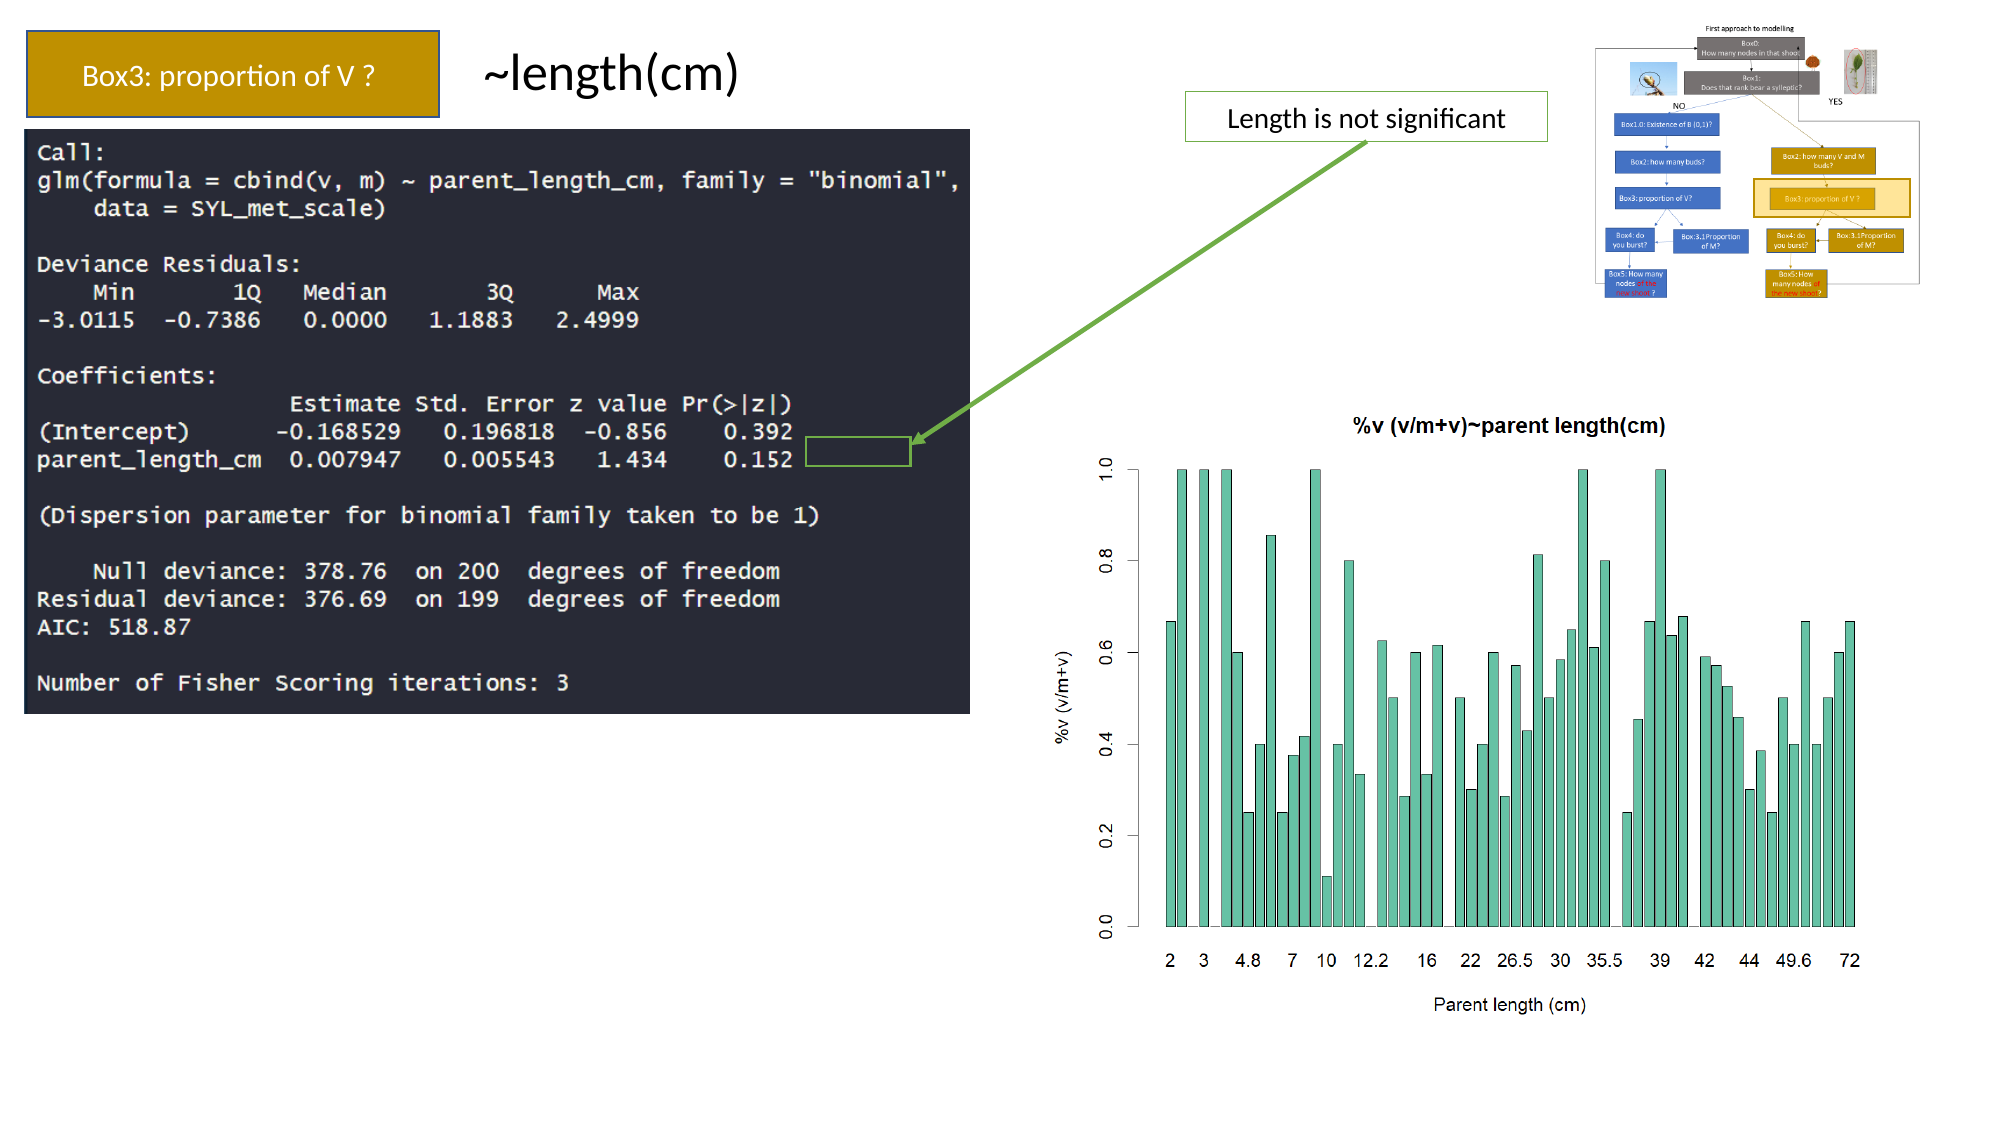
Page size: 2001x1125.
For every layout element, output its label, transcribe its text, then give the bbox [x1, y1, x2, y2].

text_box Box3: proportion of V ? [26, 30, 440, 118]
text_box ~length(cm) [468, 30, 935, 109]
picture [24, 129, 970, 714]
text_box Length is not significant [1185, 91, 1548, 142]
picture [1564, 18, 1945, 304]
picture [1048, 379, 1928, 1039]
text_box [910, 142, 1367, 446]
